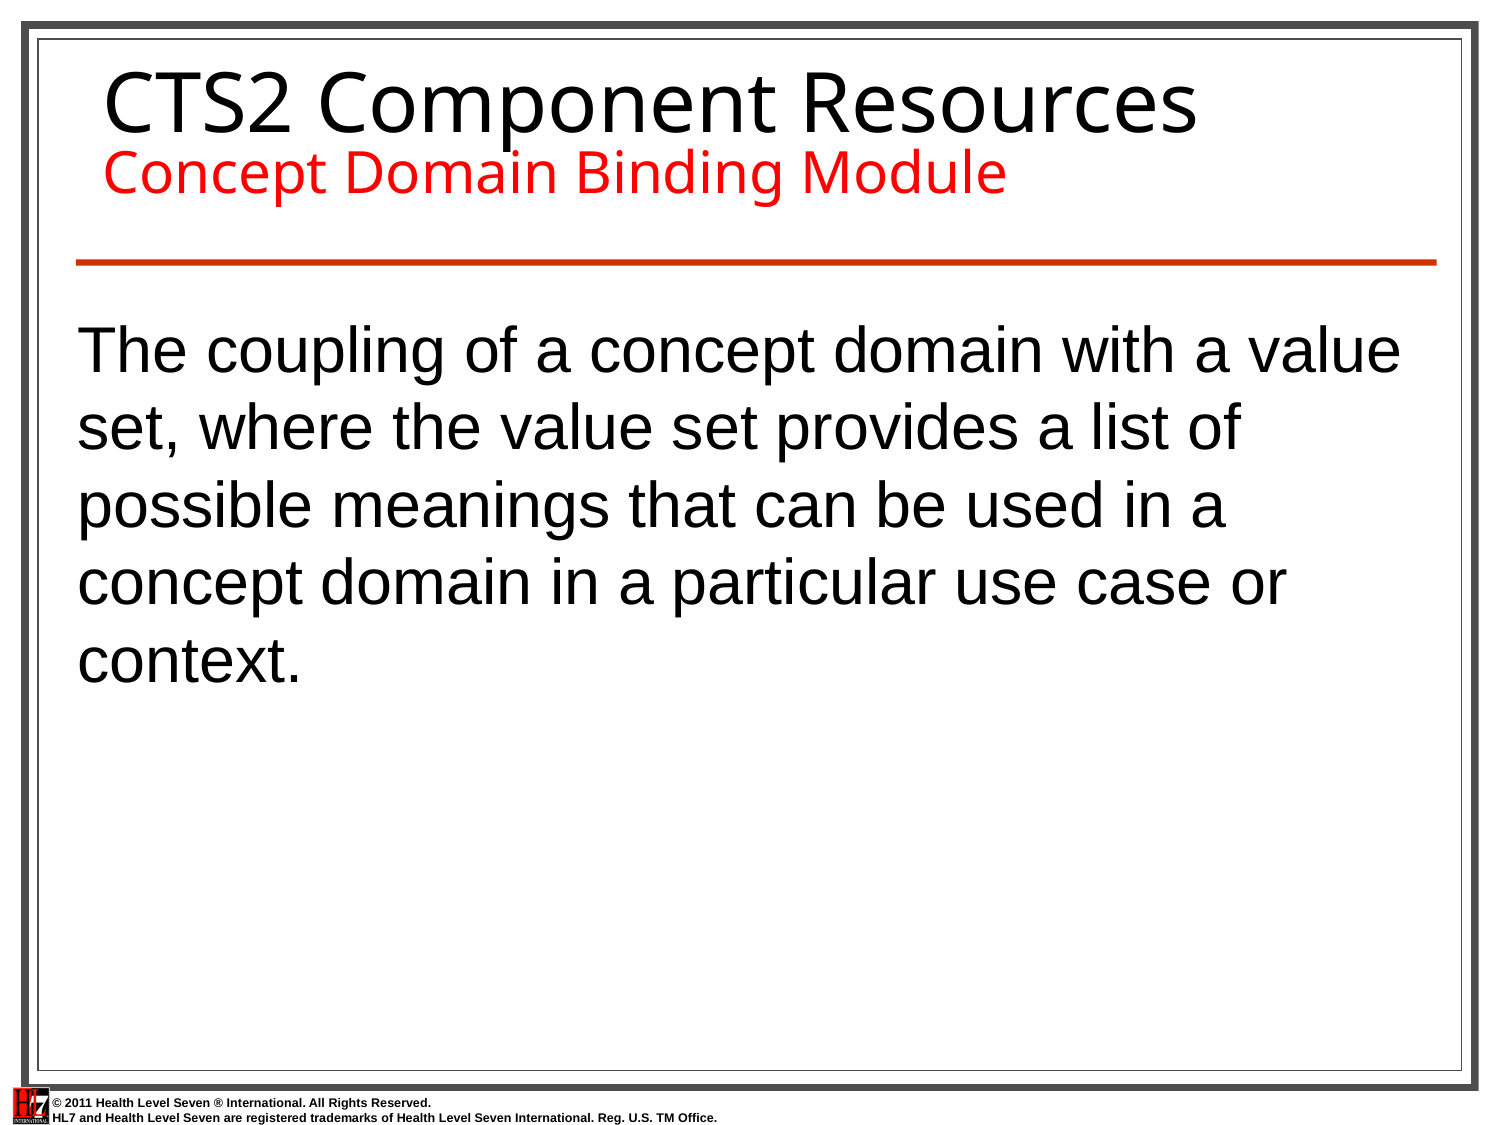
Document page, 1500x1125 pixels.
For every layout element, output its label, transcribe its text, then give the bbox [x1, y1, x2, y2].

title CTS2 Component Resources Concept Domain Binding Module [87, 77, 1426, 213]
picture [12, 1087, 50, 1125]
list The coupling of a concept domain with a value set, where the value set provides a list of possible meanings that can be used in a concept domain in a particular use case or context. [62, 299, 1438, 1026]
